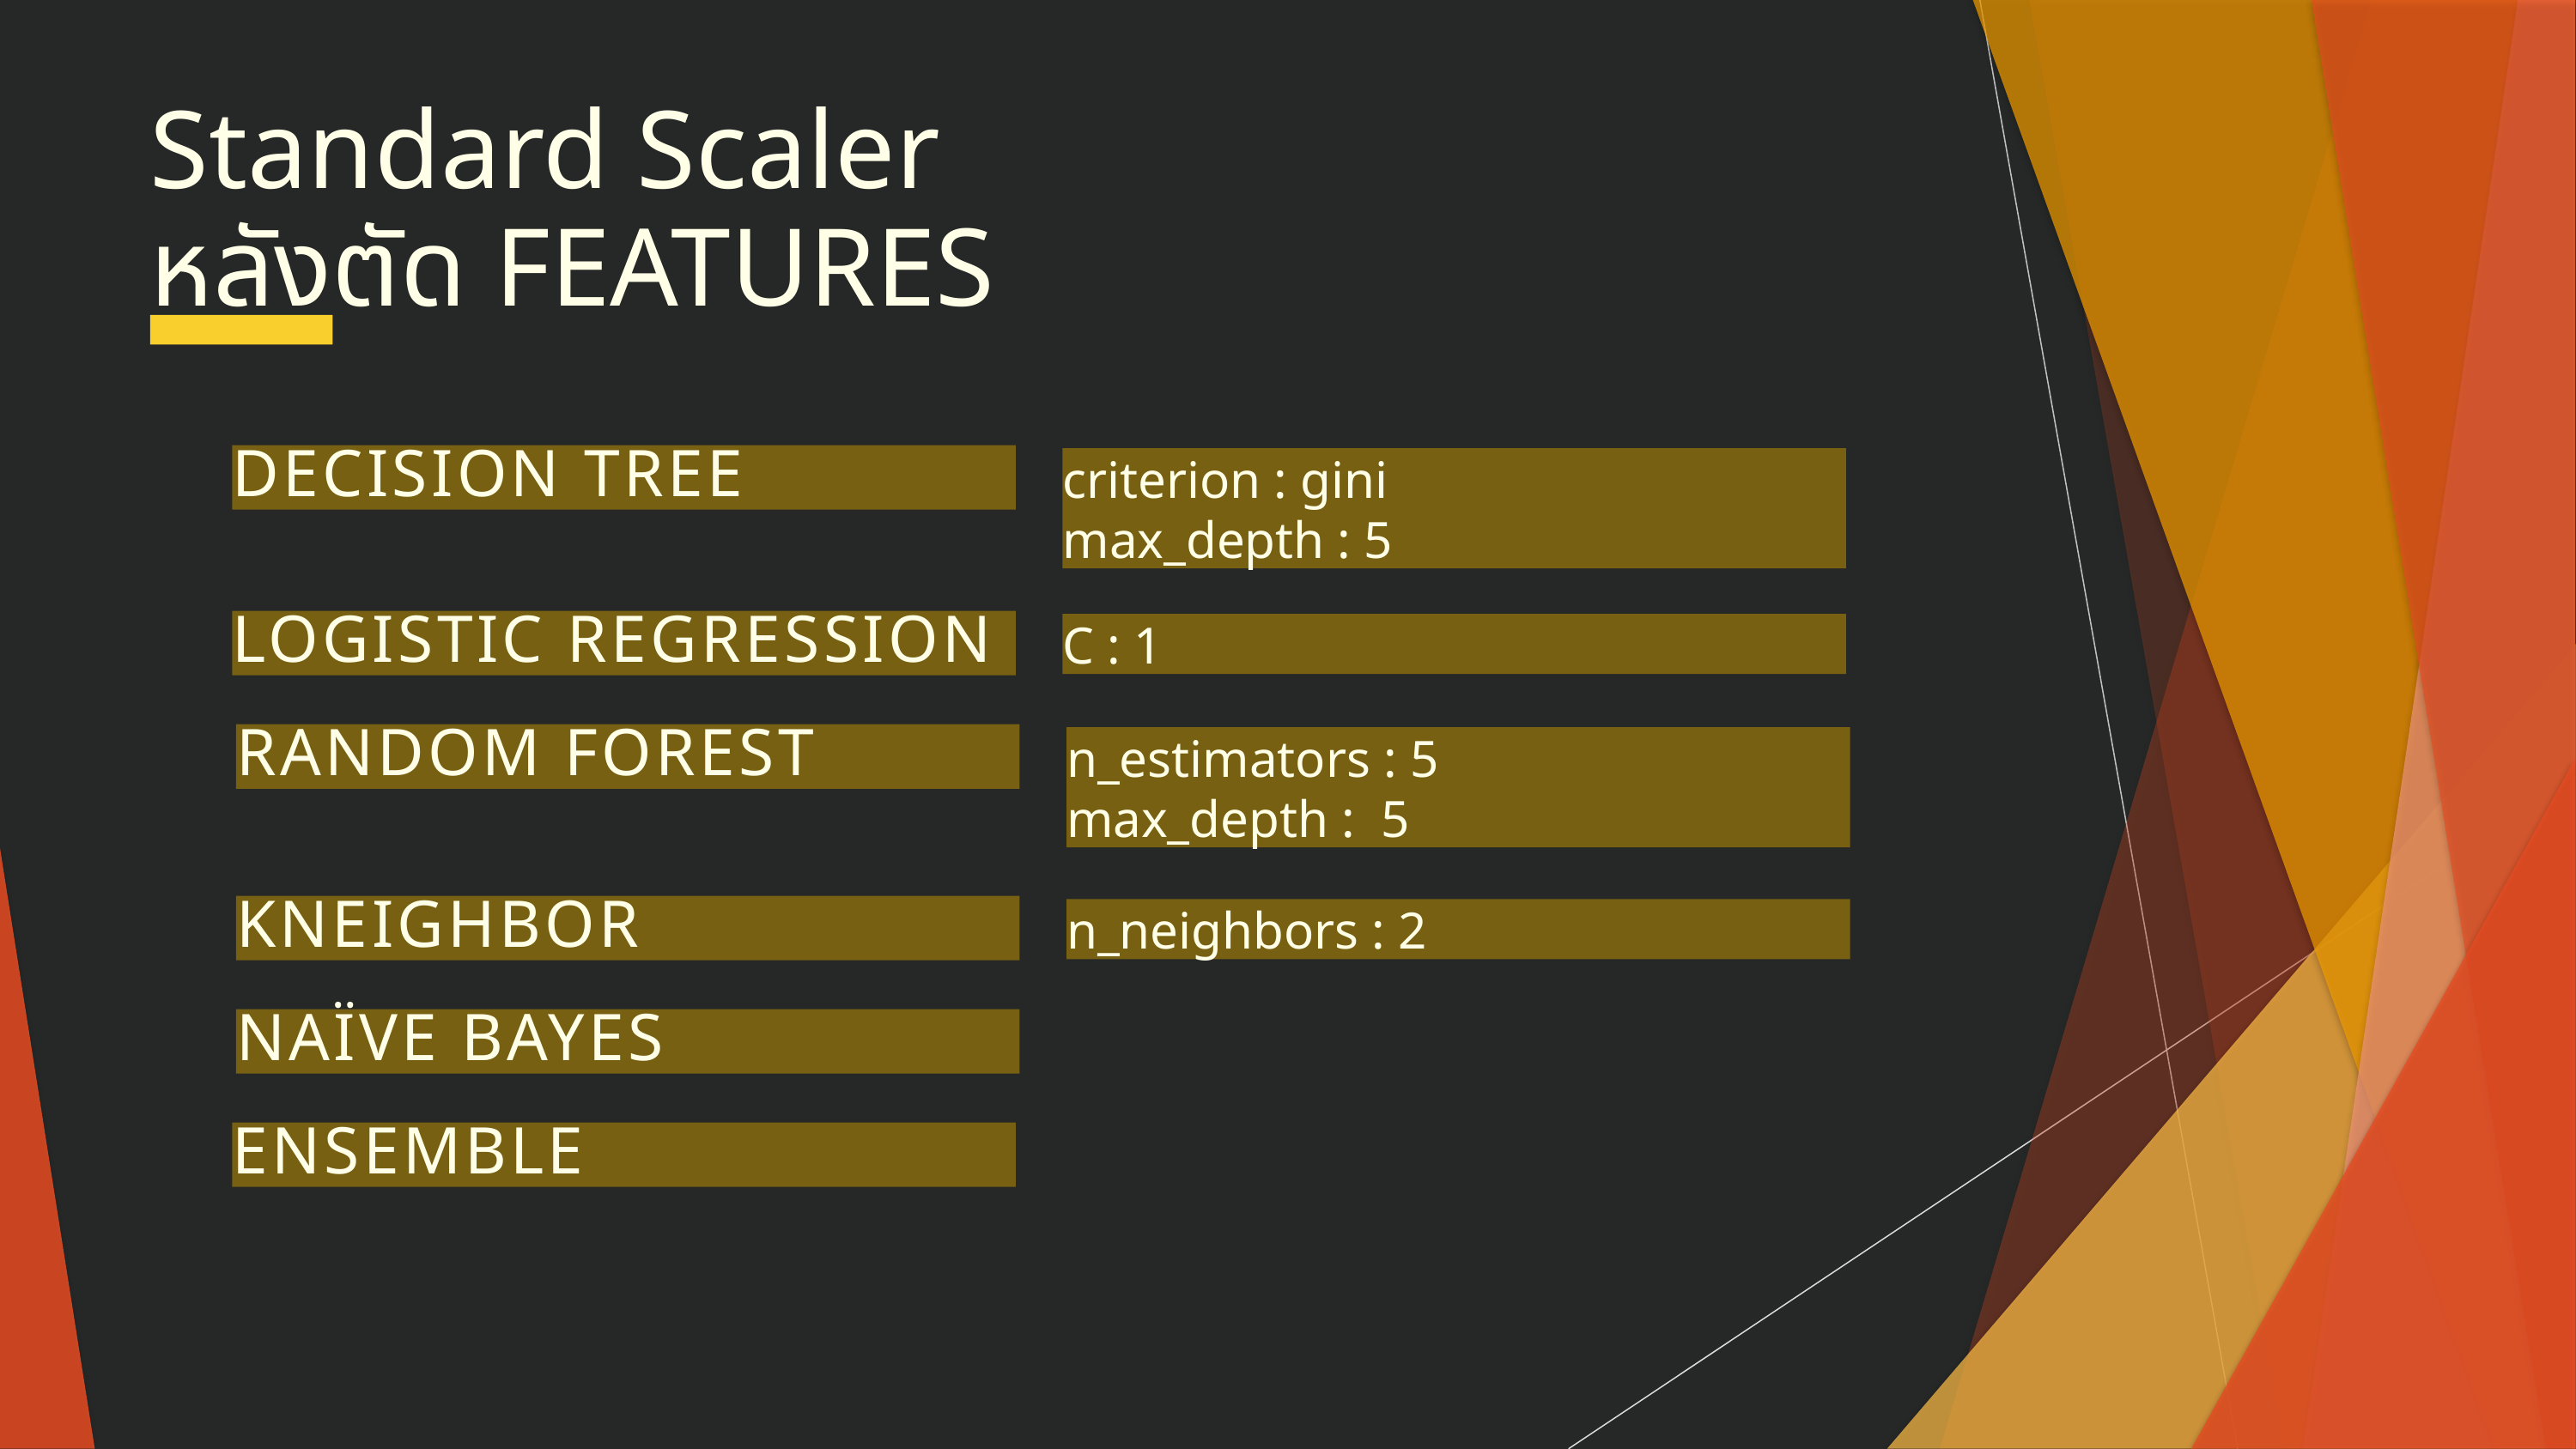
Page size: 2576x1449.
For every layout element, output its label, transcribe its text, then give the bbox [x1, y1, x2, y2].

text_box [235, 895, 1851, 965]
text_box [149, 91, 1809, 345]
text_box NAÏVE BAYES [235, 1009, 1020, 1074]
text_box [231, 445, 1847, 572]
text_box ENSEMBLE [232, 1122, 1016, 1187]
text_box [231, 610, 1847, 680]
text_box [235, 724, 1851, 851]
